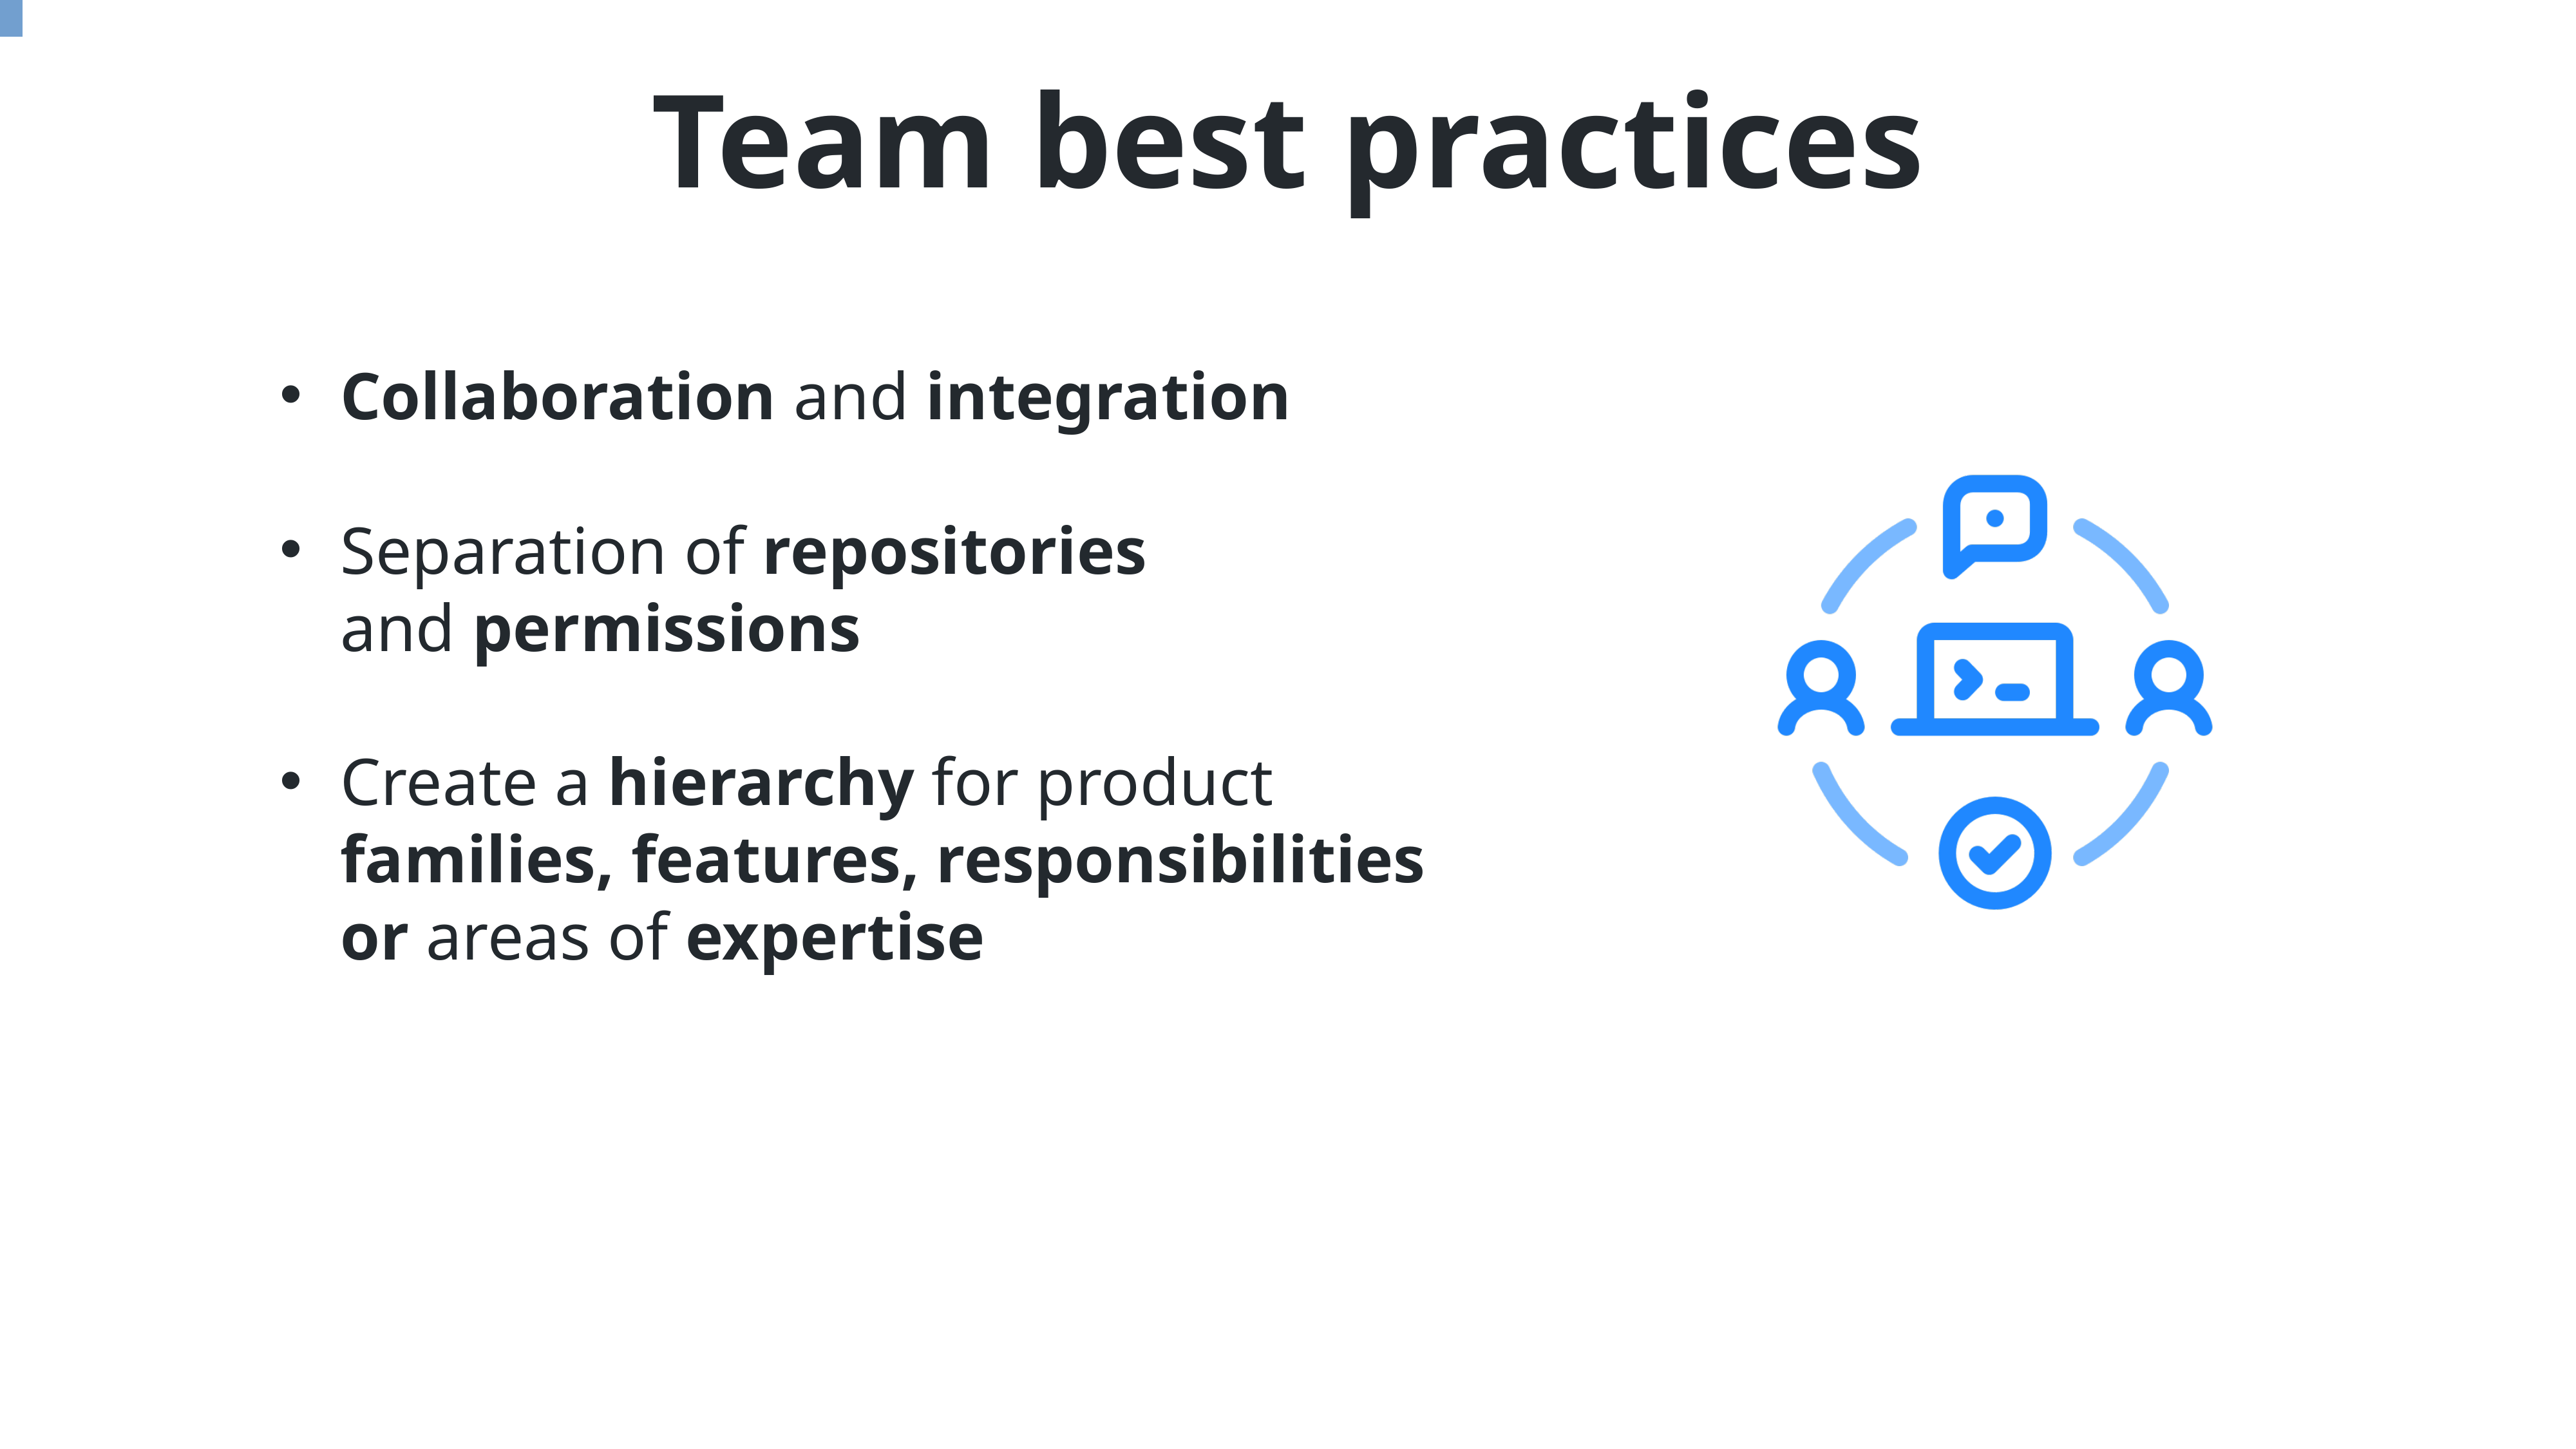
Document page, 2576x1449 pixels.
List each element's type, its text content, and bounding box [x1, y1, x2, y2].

title Team best practices [128, 64, 2448, 209]
list Collaboration and integration Separation of repositories and permissions Create a hierarchy for product families, features, responsibilities or areas of expertise [274, 310, 1454, 1304]
picture [1752, 449, 2239, 936]
